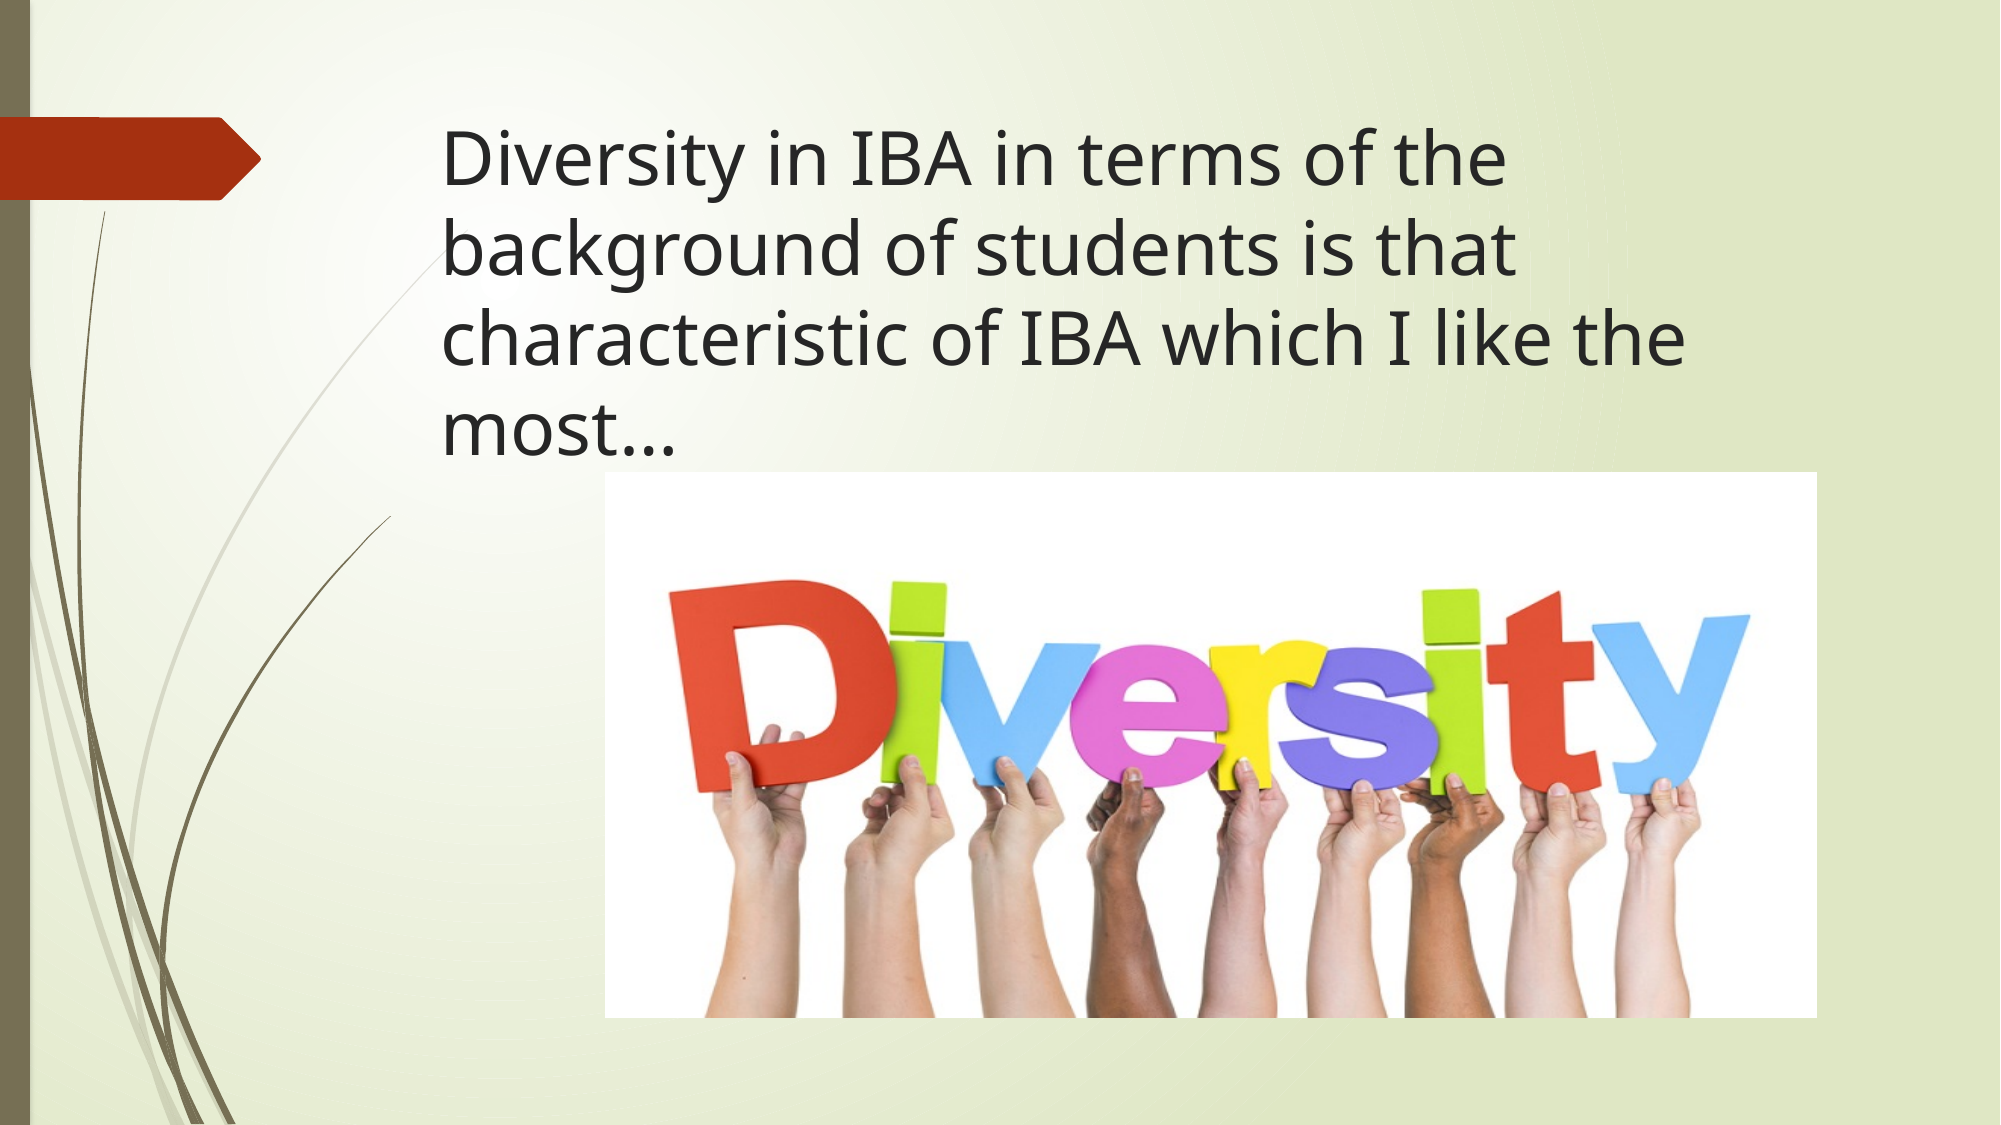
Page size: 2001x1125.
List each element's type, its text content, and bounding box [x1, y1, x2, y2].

title Diversity in IBA in terms of the background of students is that characteristic of IBA which I like the most… [425, 102, 1892, 655]
picture [605, 471, 1817, 1019]
